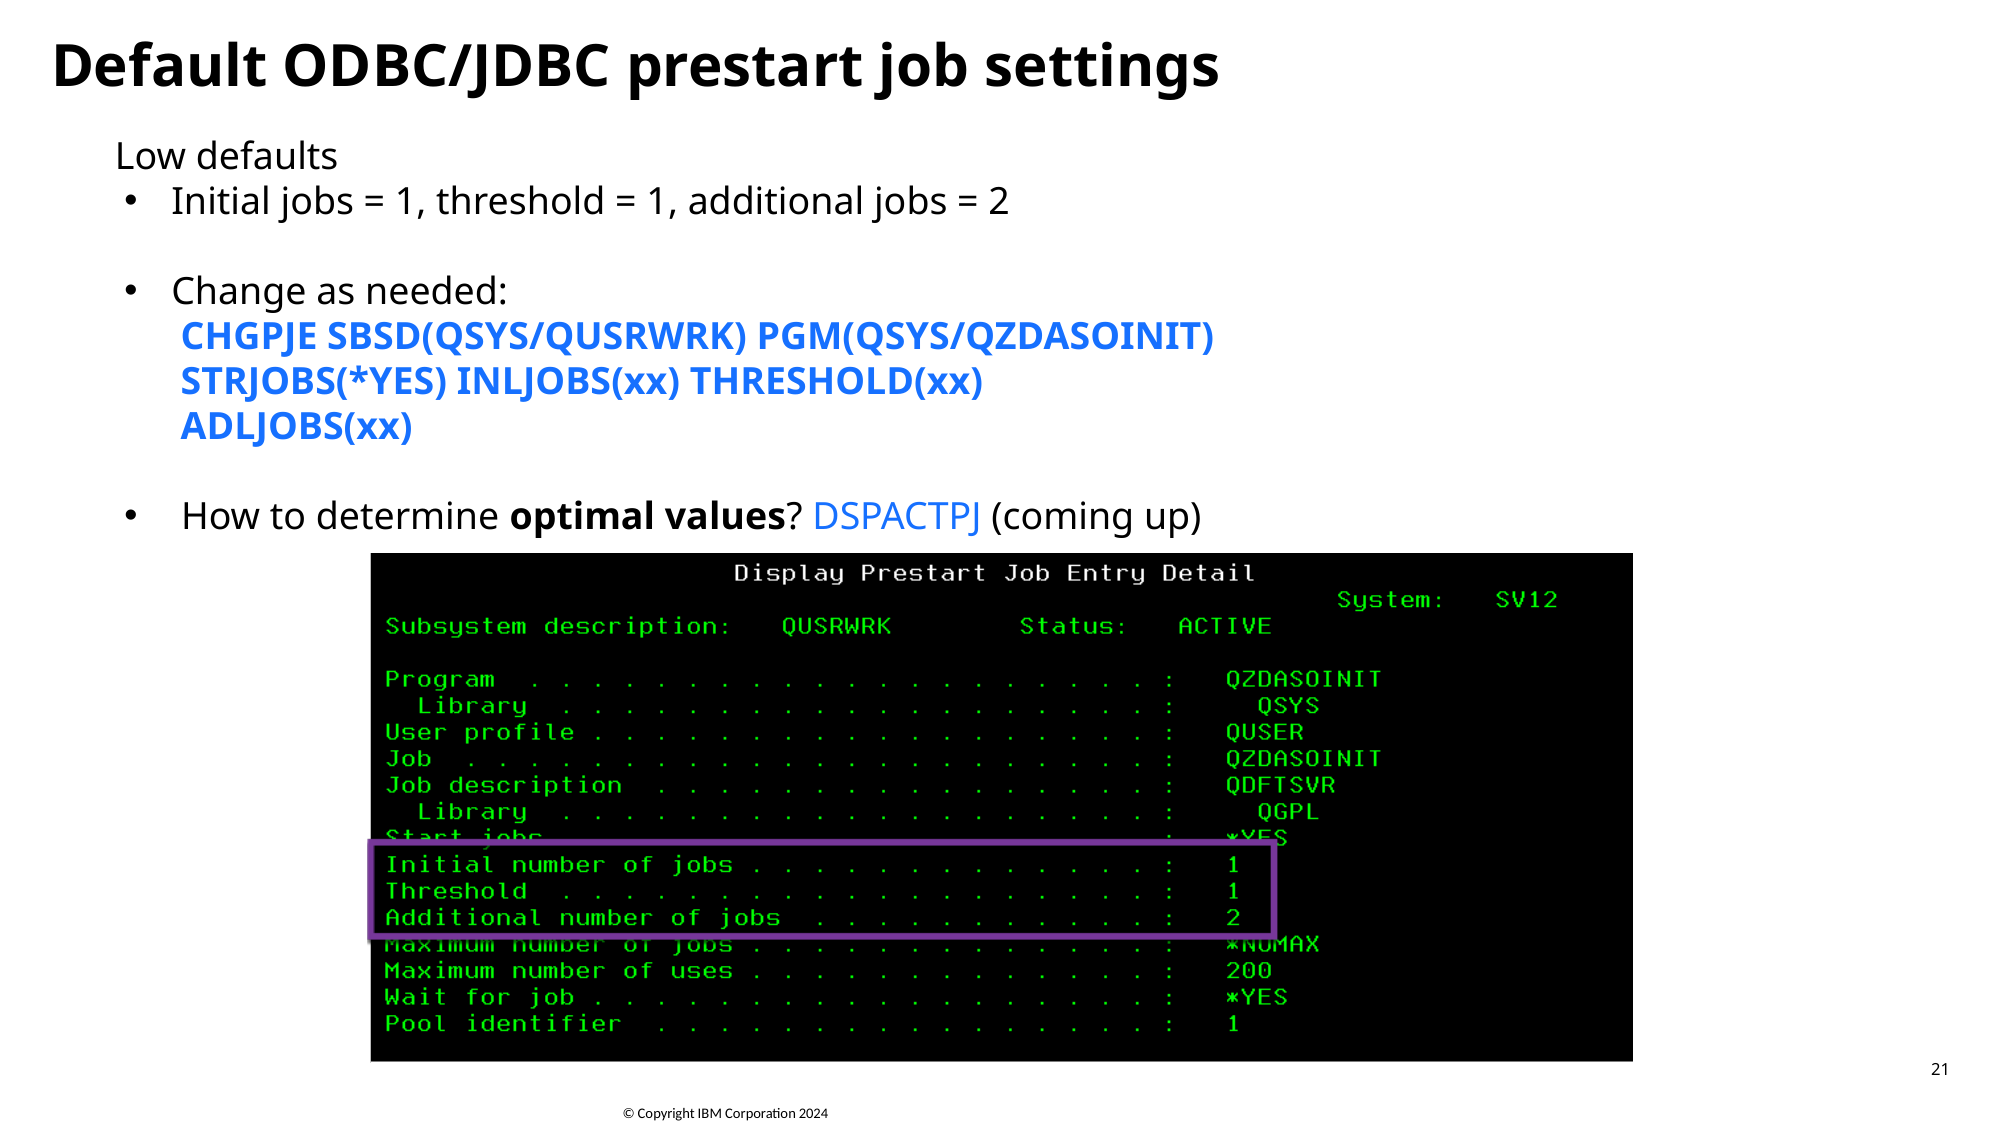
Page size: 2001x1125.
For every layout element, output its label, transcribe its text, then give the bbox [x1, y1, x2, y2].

list Low defaults Initial jobs = 1, threshold = 1, additional jobs = 2 Change as needed: CHGPJE SBSD(QSYS/QUSRWRK) PGM(QSYS/QZDASOINIT) STRJOBS(*YES) INLJOBS(xx) THRESHOLD(xx) ADLJOBS(xx) How to determine optimal values? DSPACTPJ (coming up) [99, 124, 1900, 983]
text_box Default ODBC/JDBC prestart job settings [50, 36, 1721, 101]
picture [366, 553, 1634, 1063]
slide_number 21 [1500, 1055, 1950, 1086]
